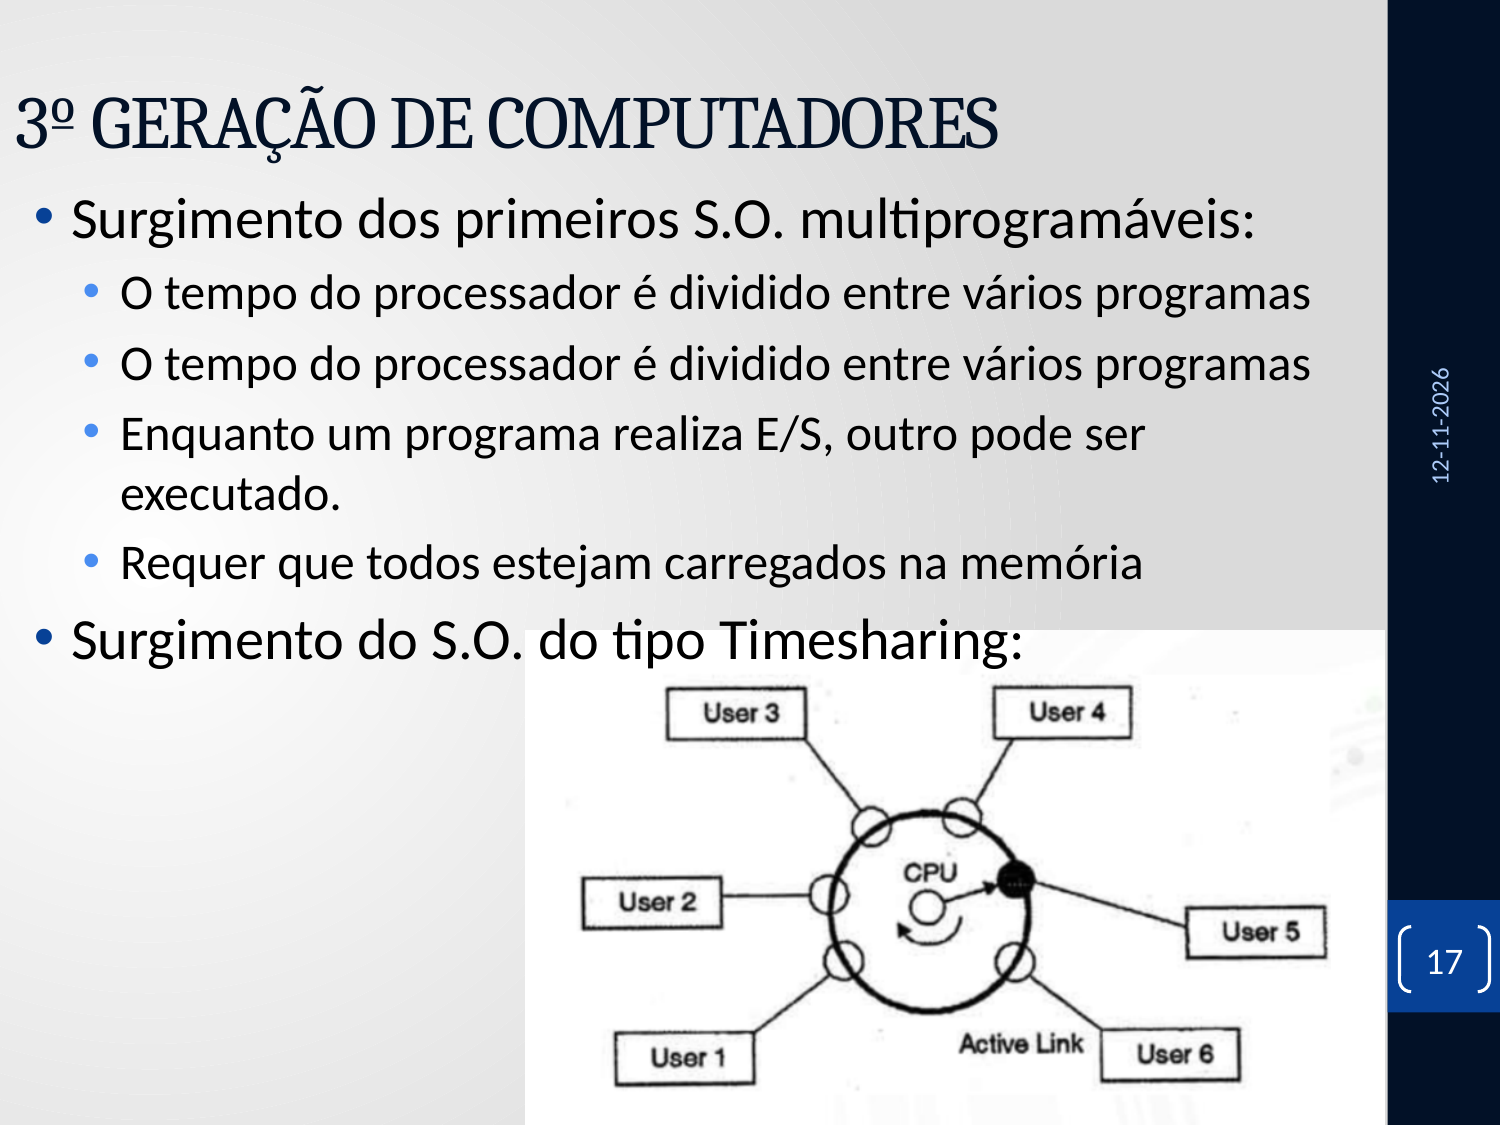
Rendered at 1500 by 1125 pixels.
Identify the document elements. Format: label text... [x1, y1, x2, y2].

picture [524, 629, 1385, 1125]
text_box 3º GERAÇÃO DE COMPUTADORES [0, 66, 1388, 172]
slide_number 17 [1397, 925, 1492, 994]
list Surgimento dos primeiros S.O. multiprogramáveis: O tempo do processador é dividido entre vários programas O tempo do processador é dividido entre vários programas Enquanto um programa realiza E/S, outro pode ser executado. Requer que todos estejam carregados na memória Surgimento do S.O. do tipo Timesharing: [0, 172, 1388, 1125]
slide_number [1408, 100, 1469, 501]
